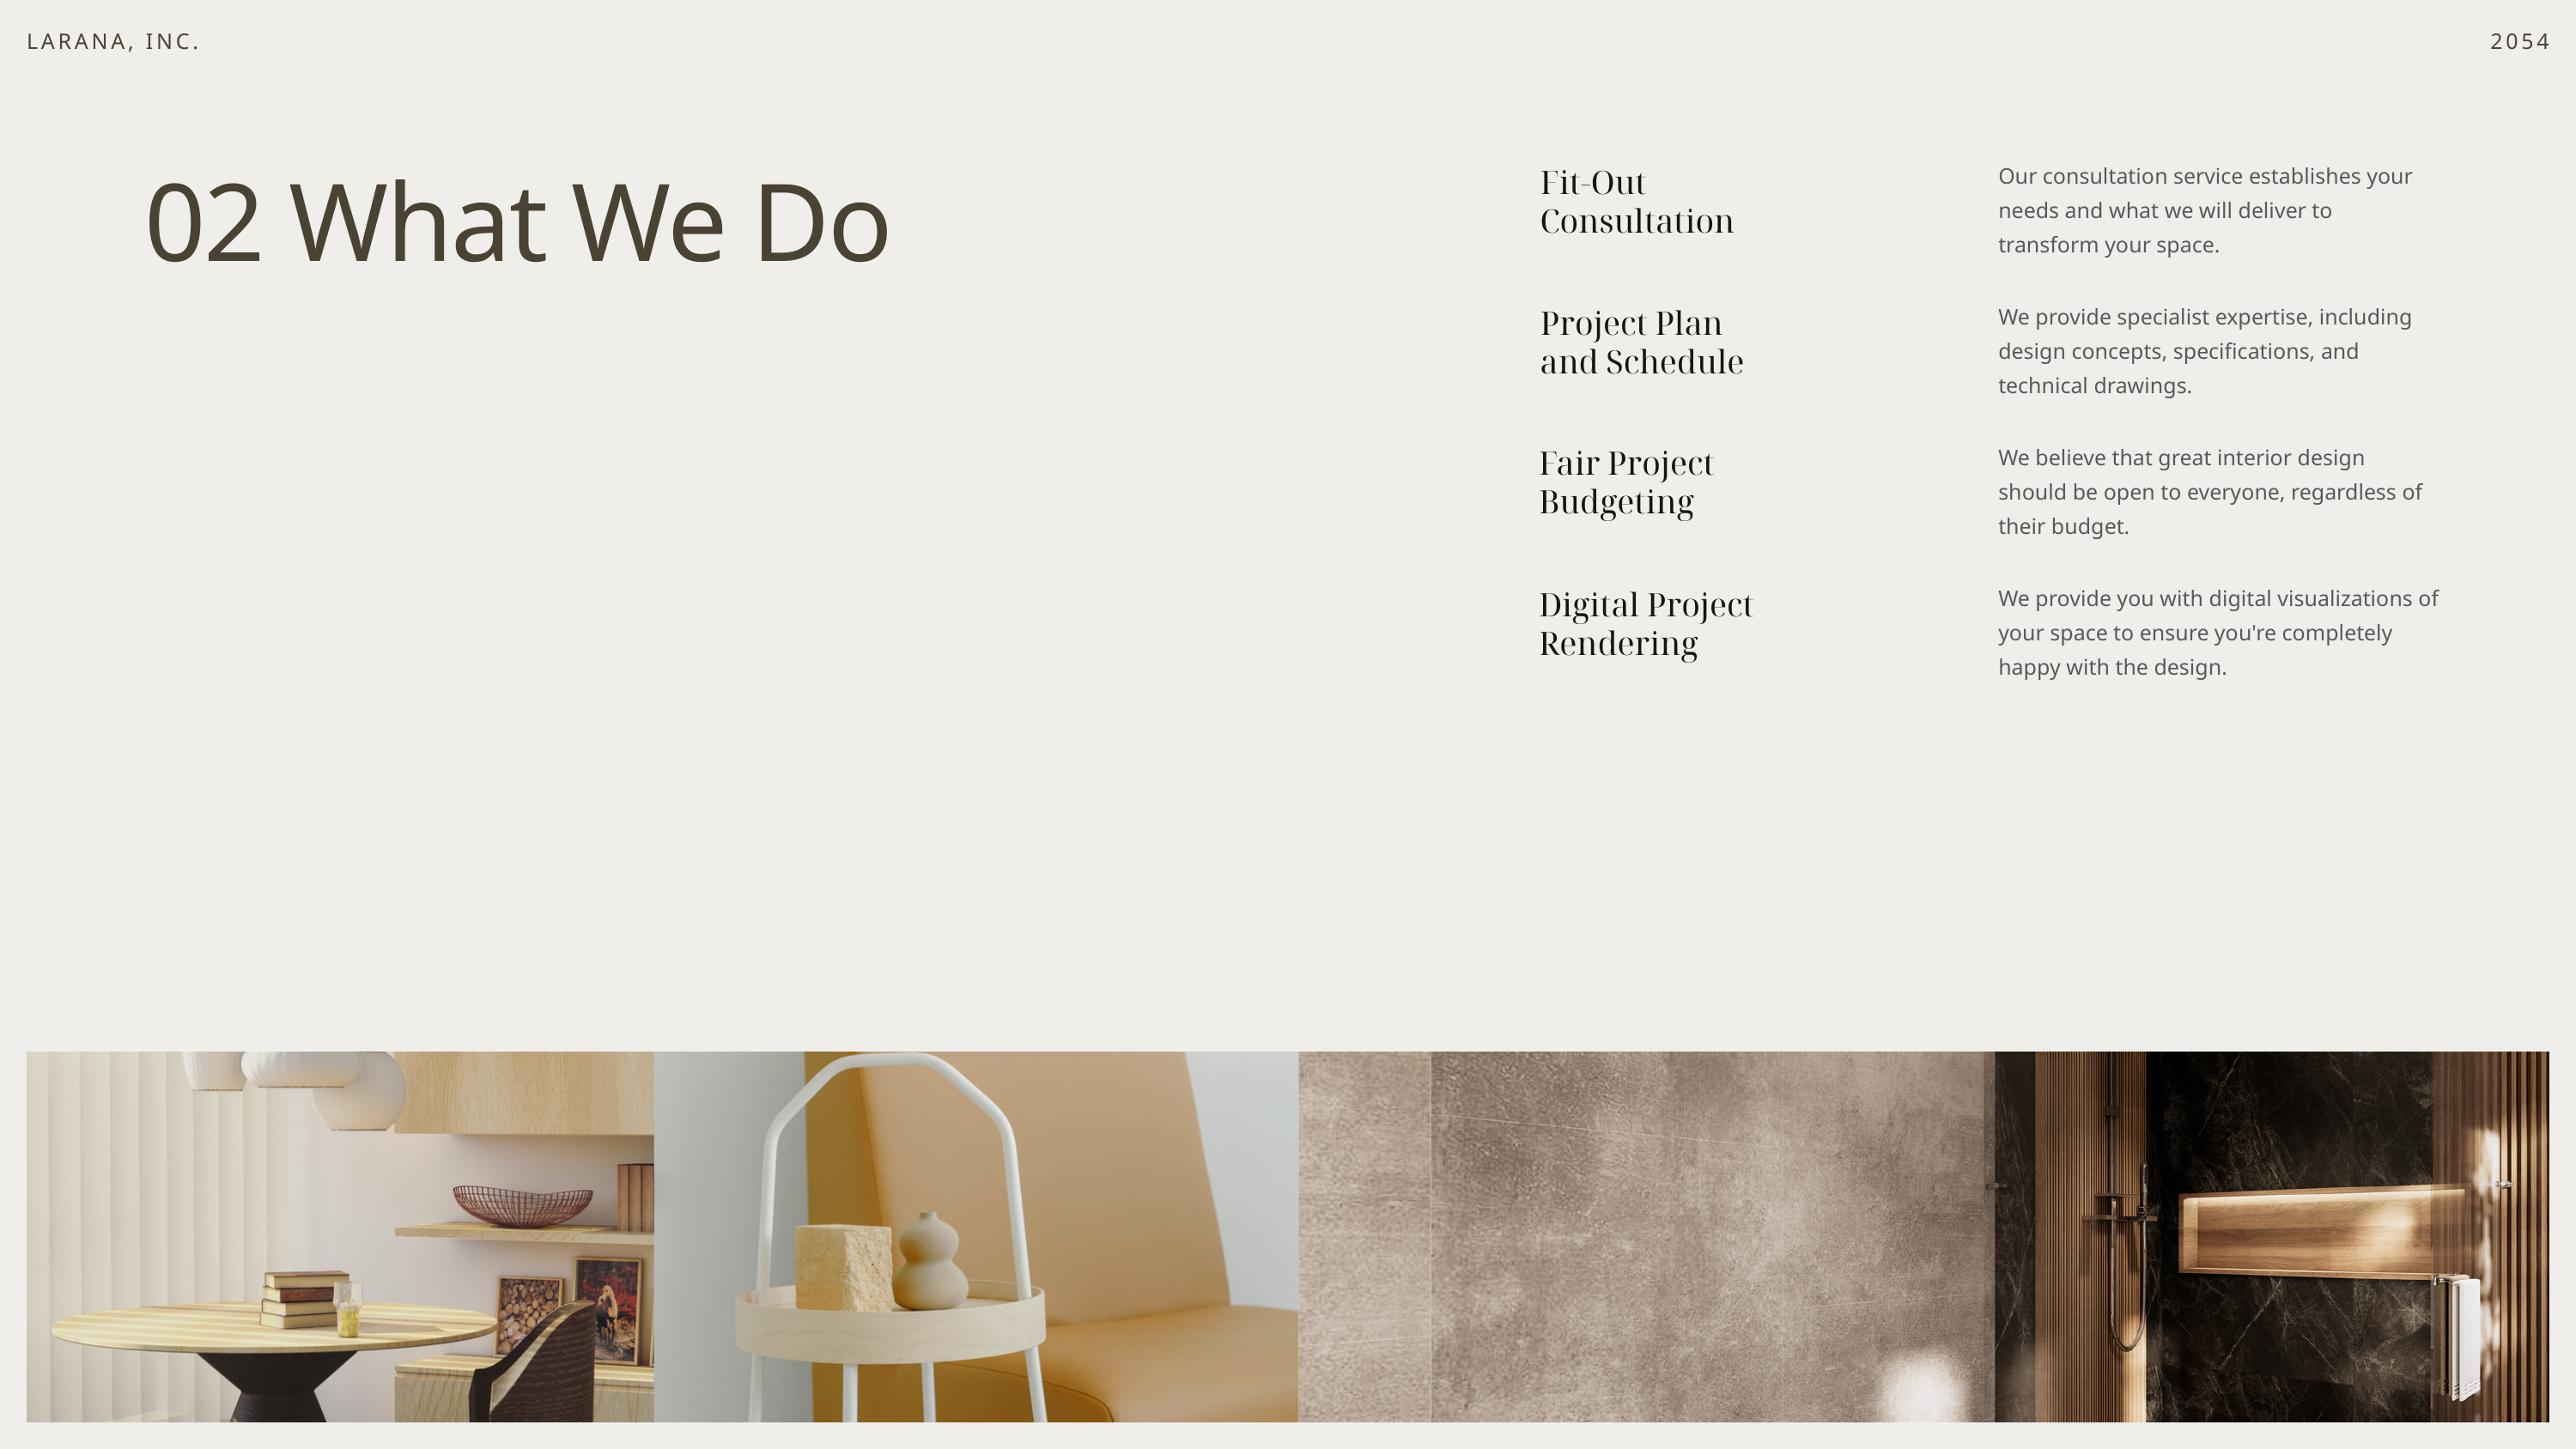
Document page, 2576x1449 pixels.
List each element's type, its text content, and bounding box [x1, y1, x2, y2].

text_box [653, 1051, 1297, 1422]
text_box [26, 1051, 653, 1422]
text_box Digital Project Rendering [1539, 584, 1838, 662]
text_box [1298, 1051, 2549, 1422]
text_box We provide specialist expertise, including design concepts, specifications, and technical drawings. [1998, 294, 2436, 398]
text_box Project Plan and Schedule [1540, 303, 1876, 381]
text_box Fair Project Budgeting [1539, 443, 1838, 521]
text_box LARANA, INC. [27, 32, 279, 54]
text_box 2054 [2296, 32, 2549, 54]
text_box We believe that great interior design should be open to everyone, regardless of their budget. [1998, 435, 2436, 539]
text_box 02 What We Do [144, 132, 1163, 283]
text_box Fit-Out Consultation [1540, 161, 1838, 239]
text_box We provide you with digital visualizations of your space to ensure you're completely happy with the design. [1998, 576, 2448, 680]
text_box Our consultation service establishes your needs and what we will deliver to transform your space. [1998, 154, 2423, 258]
